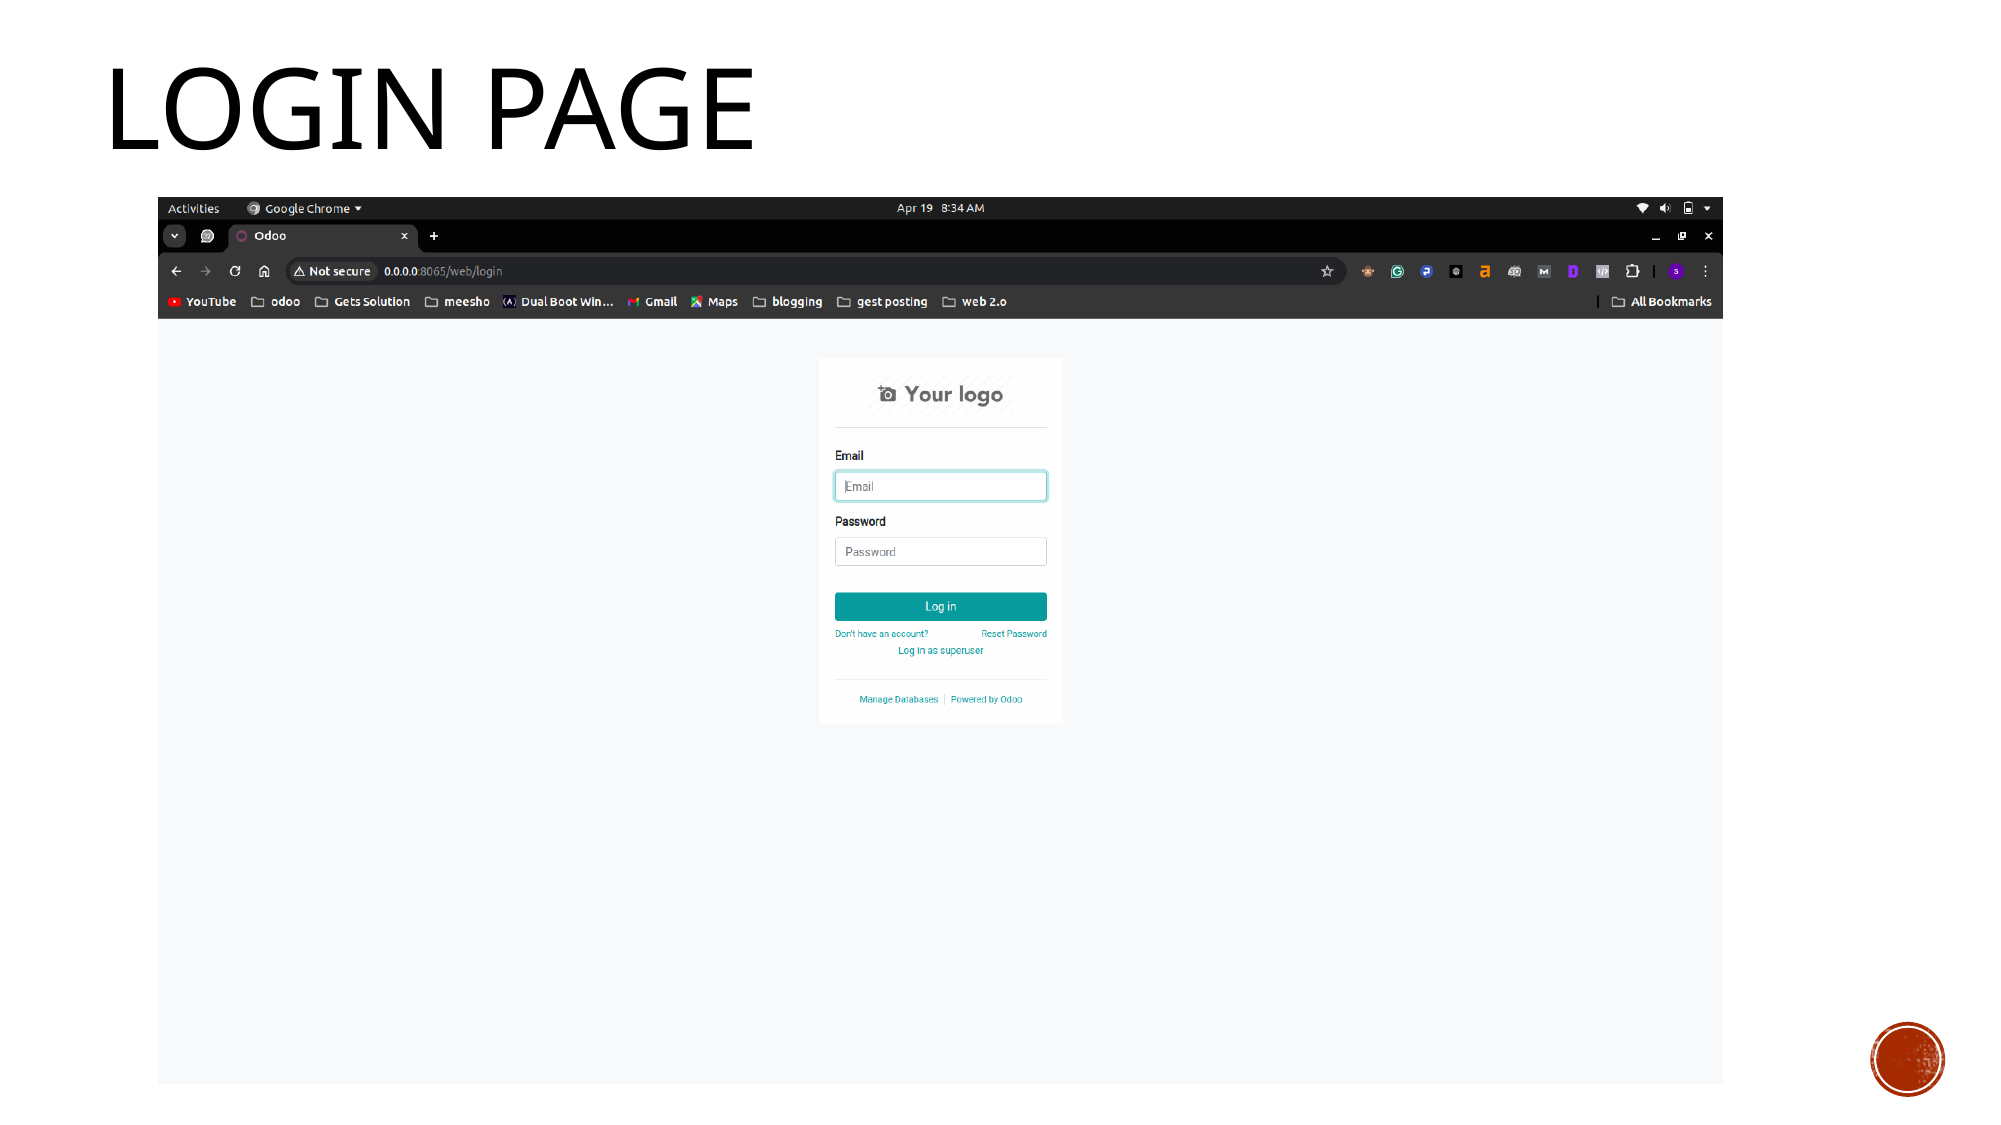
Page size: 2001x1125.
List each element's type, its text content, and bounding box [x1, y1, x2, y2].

title Login page [87, 30, 1374, 197]
picture [158, 197, 1723, 1084]
